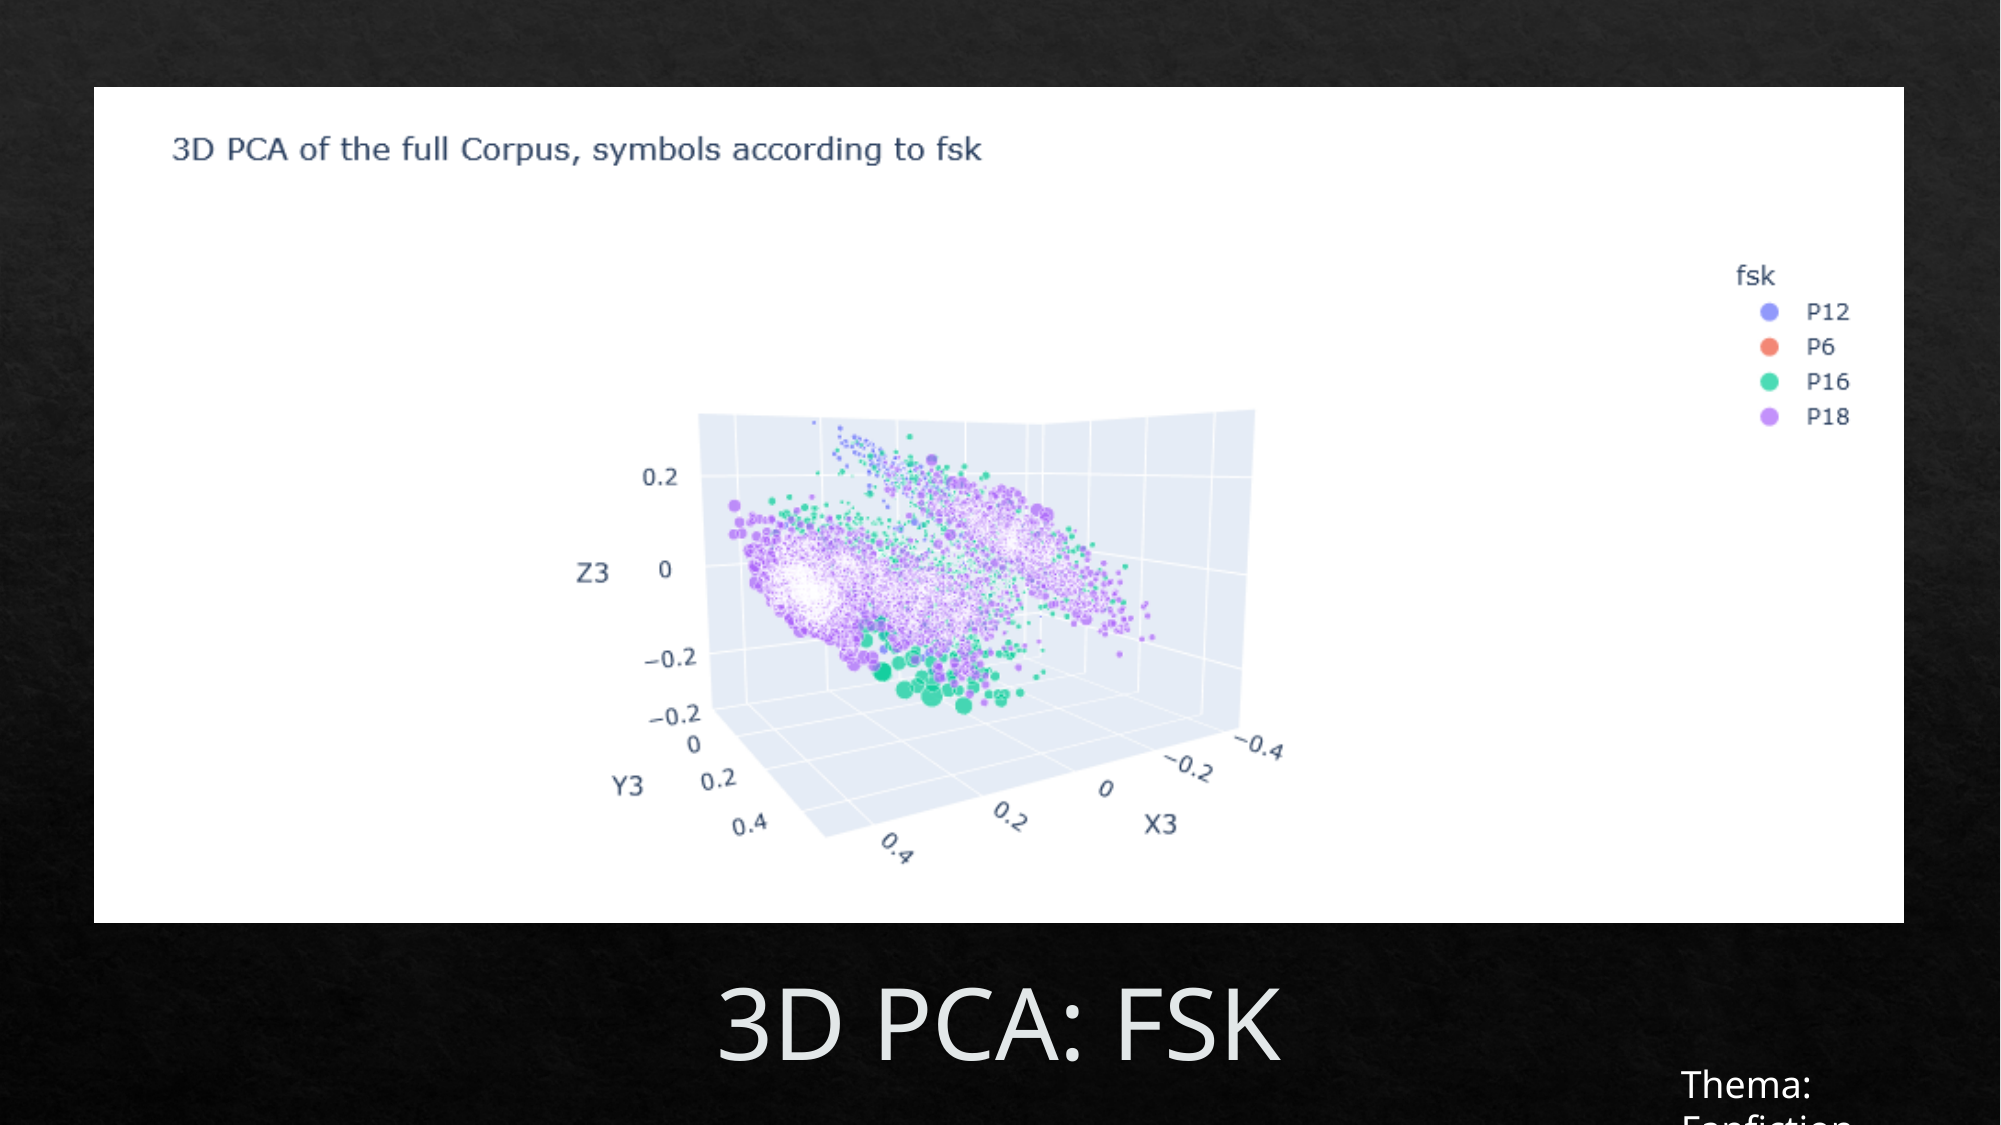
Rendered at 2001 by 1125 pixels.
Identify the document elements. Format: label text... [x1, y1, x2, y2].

text_box [0, 0, 2000, 1125]
picture [94, 87, 1904, 924]
title 3D PCA: fsk [224, 939, 1774, 1090]
text_box Thema: Fanfiction [1666, 1054, 2000, 1125]
